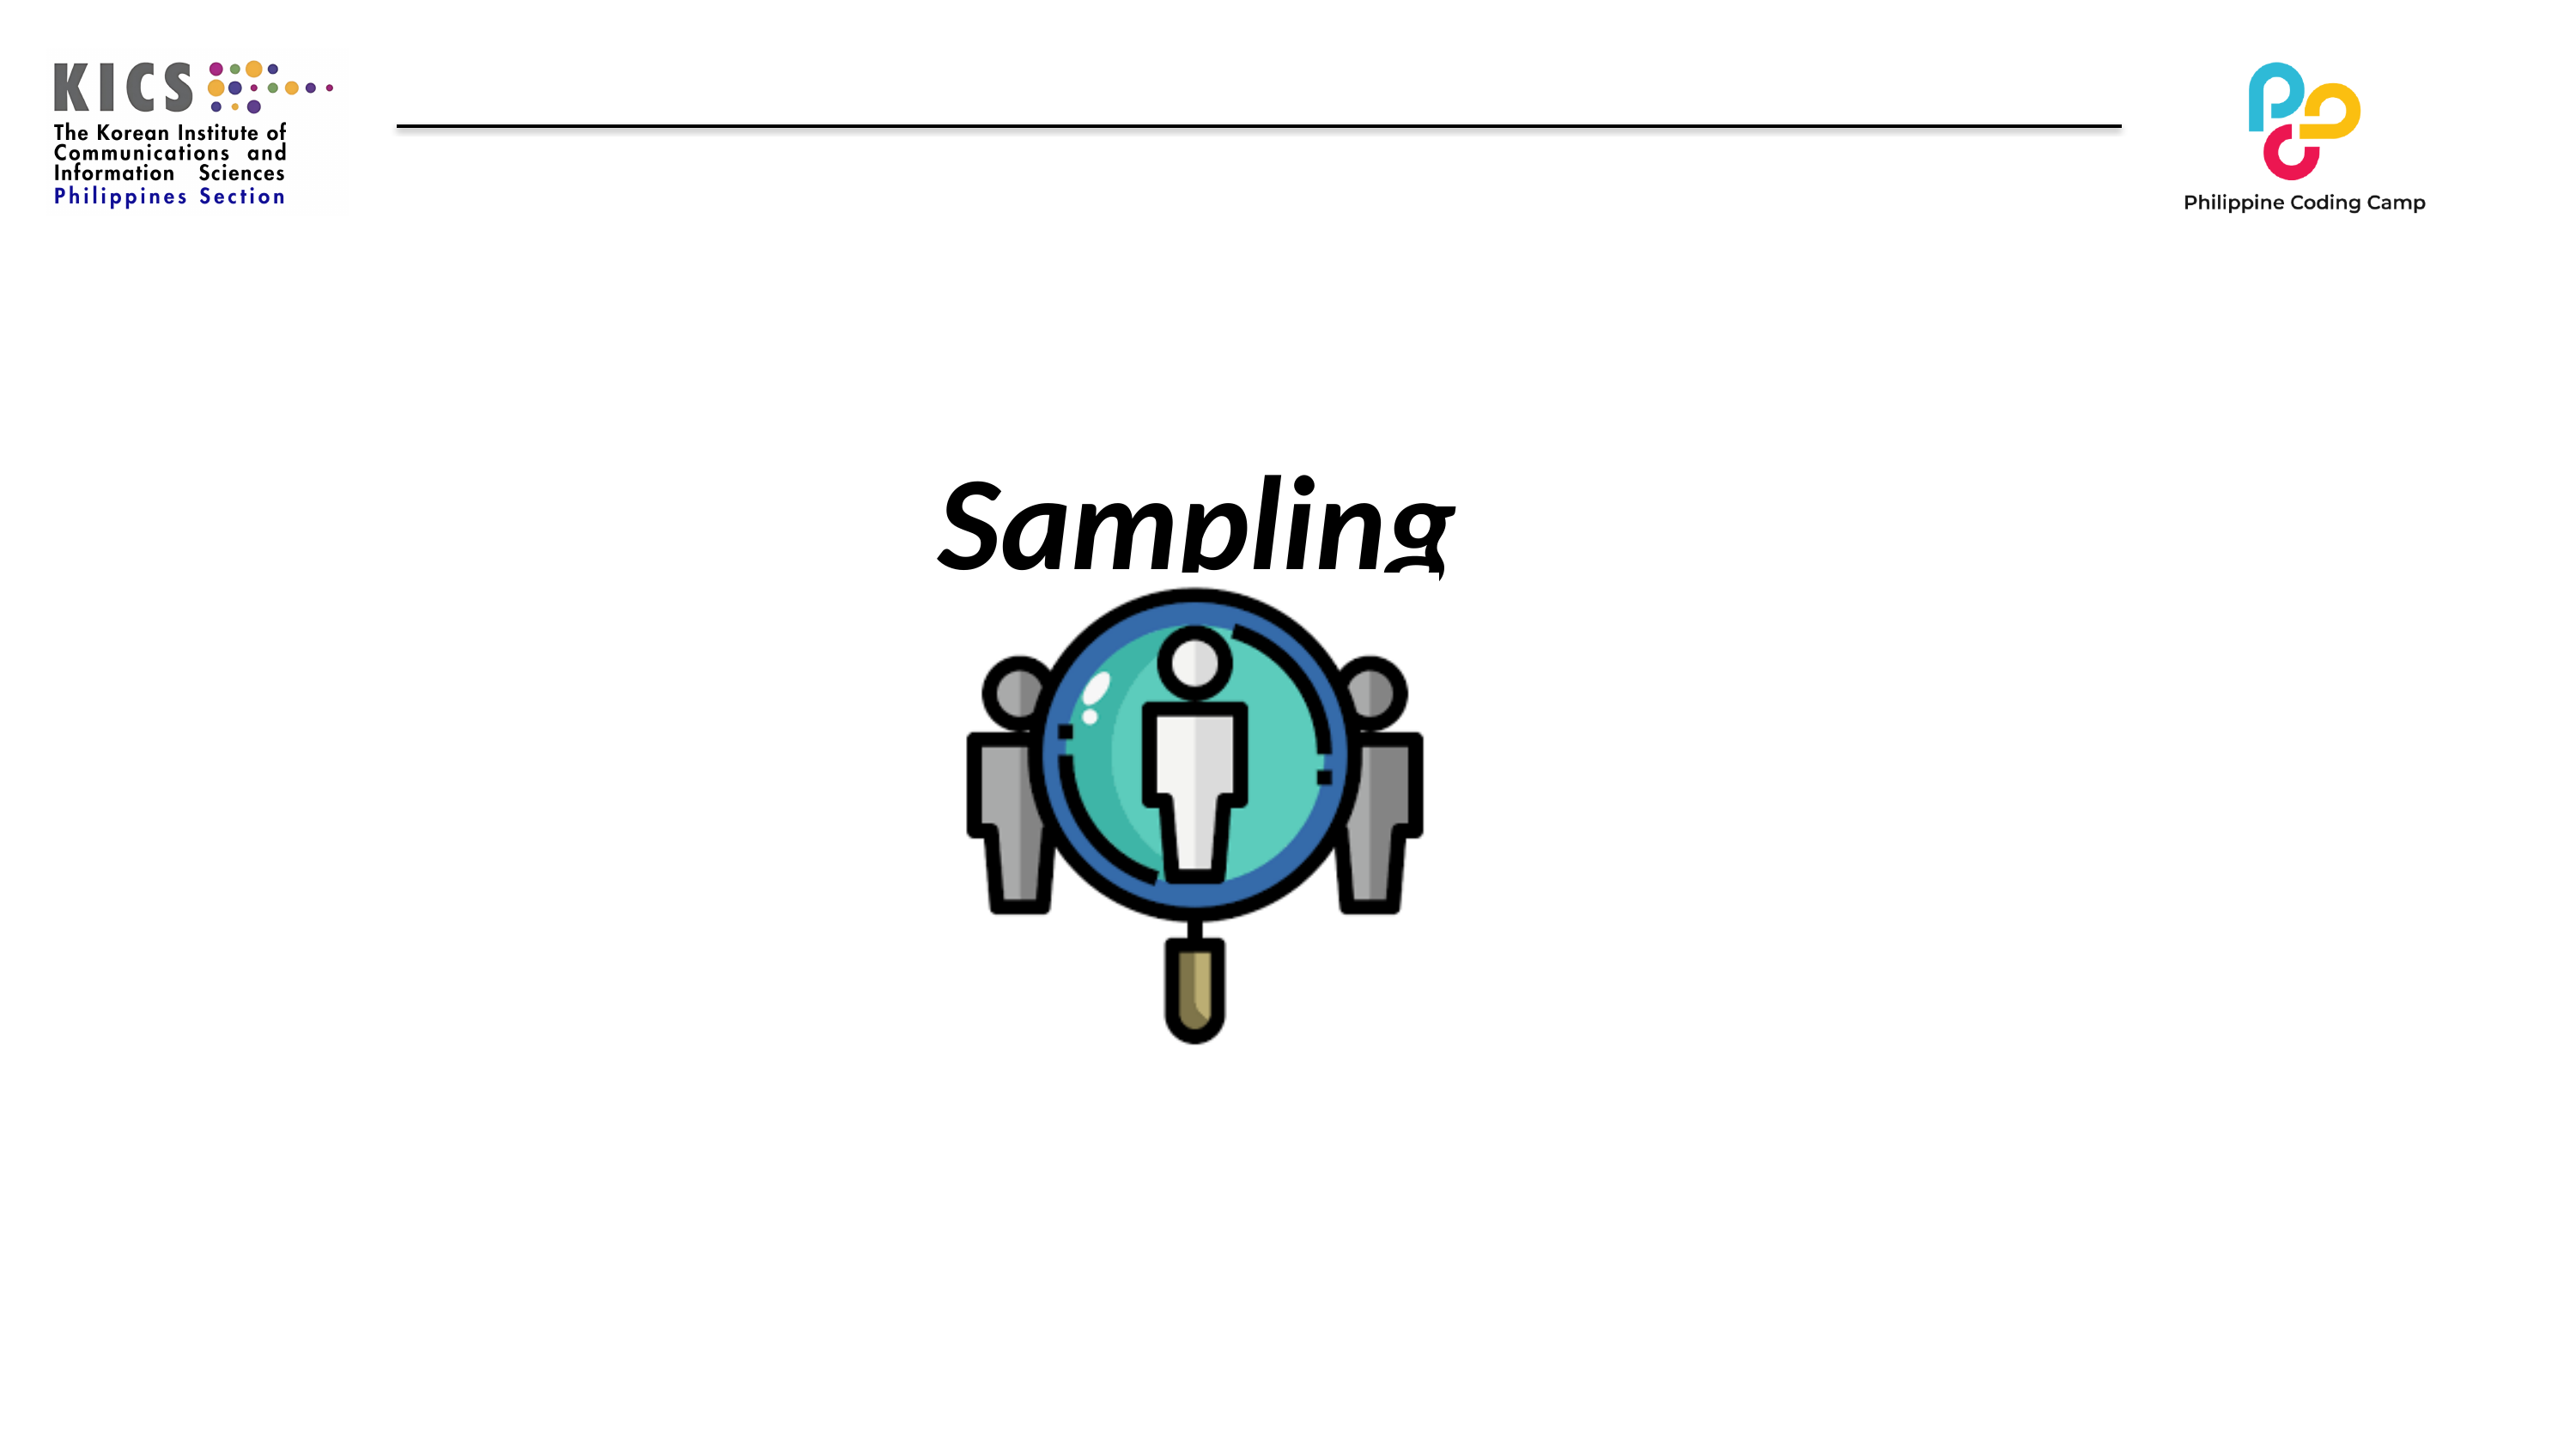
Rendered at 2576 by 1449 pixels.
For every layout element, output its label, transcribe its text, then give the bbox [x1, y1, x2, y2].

text_box Sampling [504, 349, 1892, 603]
picture [952, 573, 1439, 1060]
picture [2121, 0, 2489, 276]
picture [46, 48, 349, 216]
